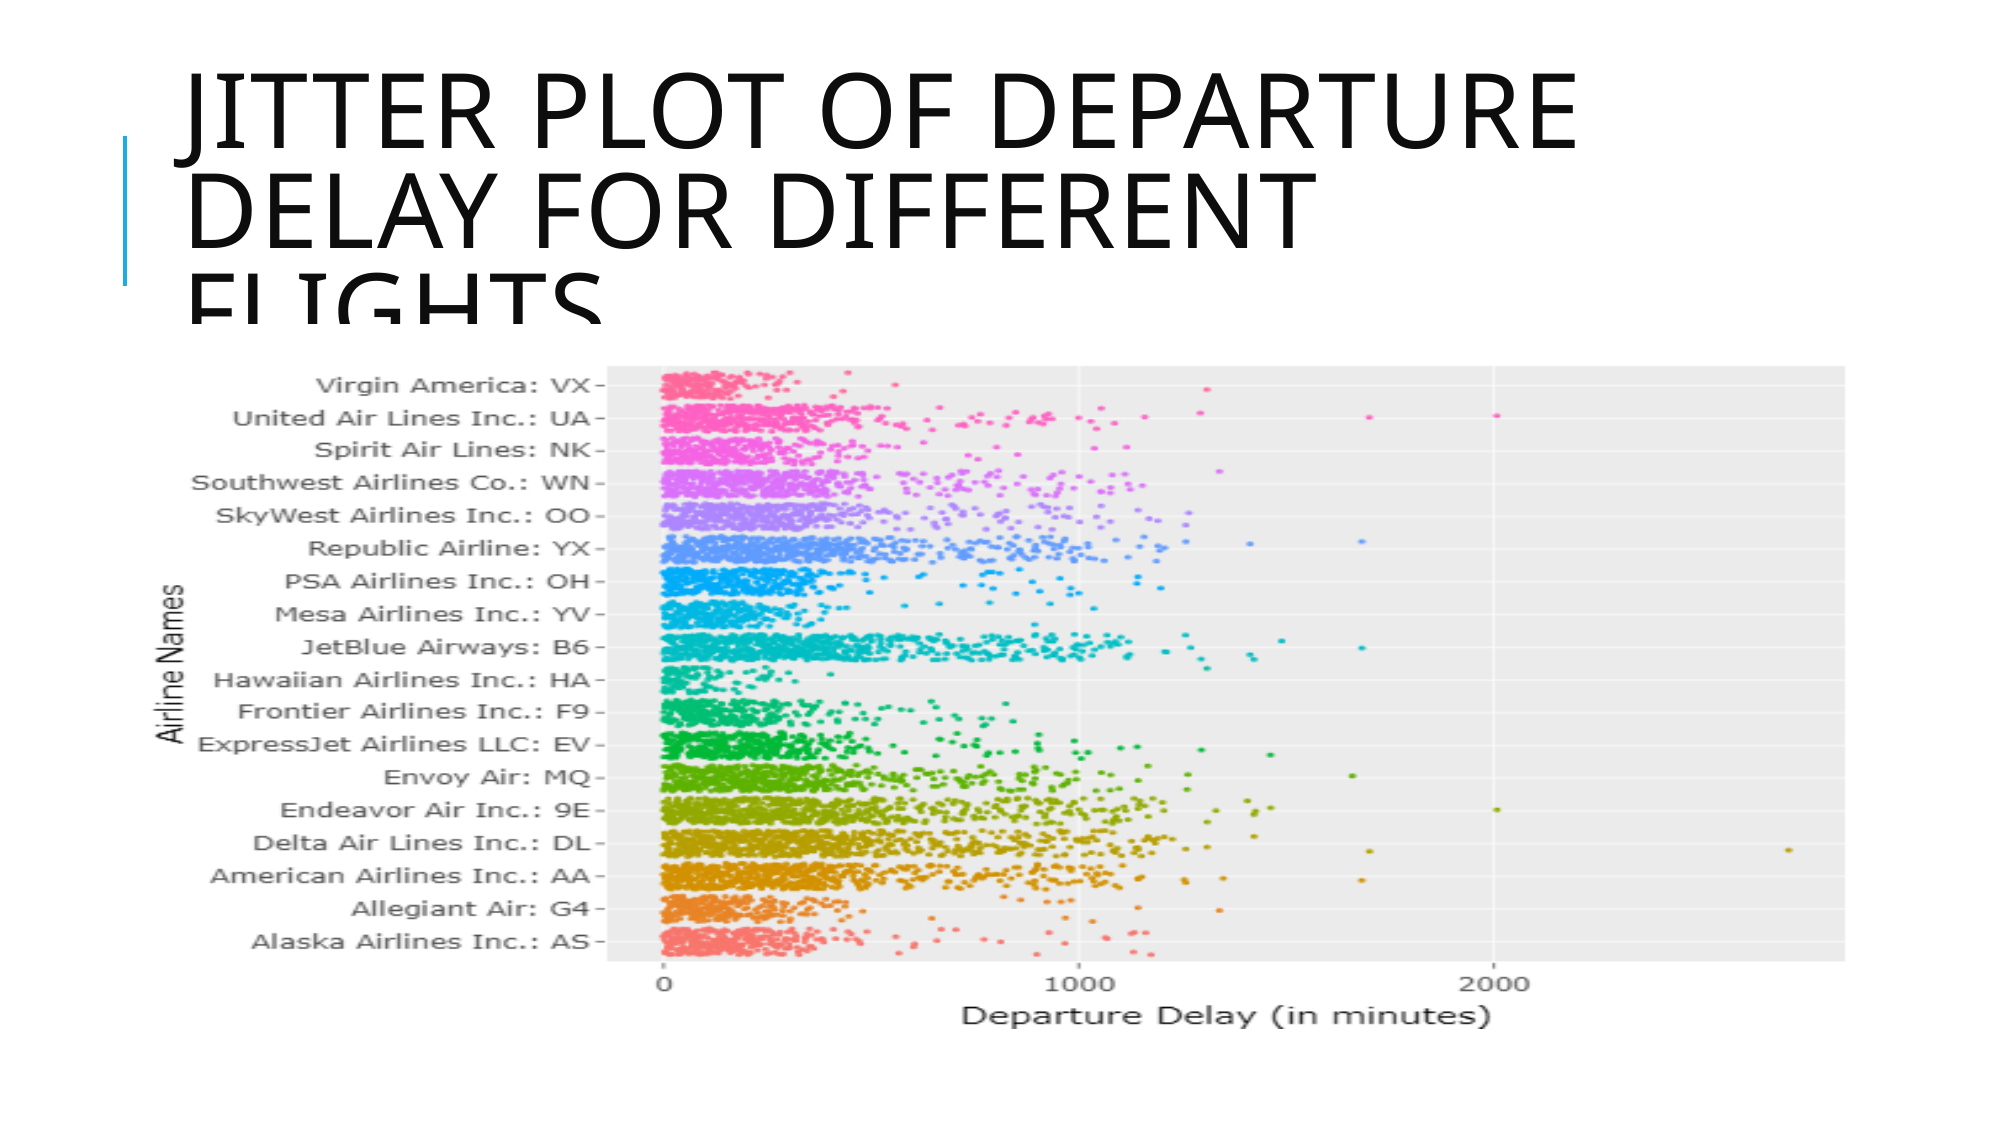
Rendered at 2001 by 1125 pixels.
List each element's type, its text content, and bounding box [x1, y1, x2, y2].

title Jitter Plot of Departure Delay for Different Flights [168, 96, 1763, 321]
picture [137, 324, 1863, 1030]
